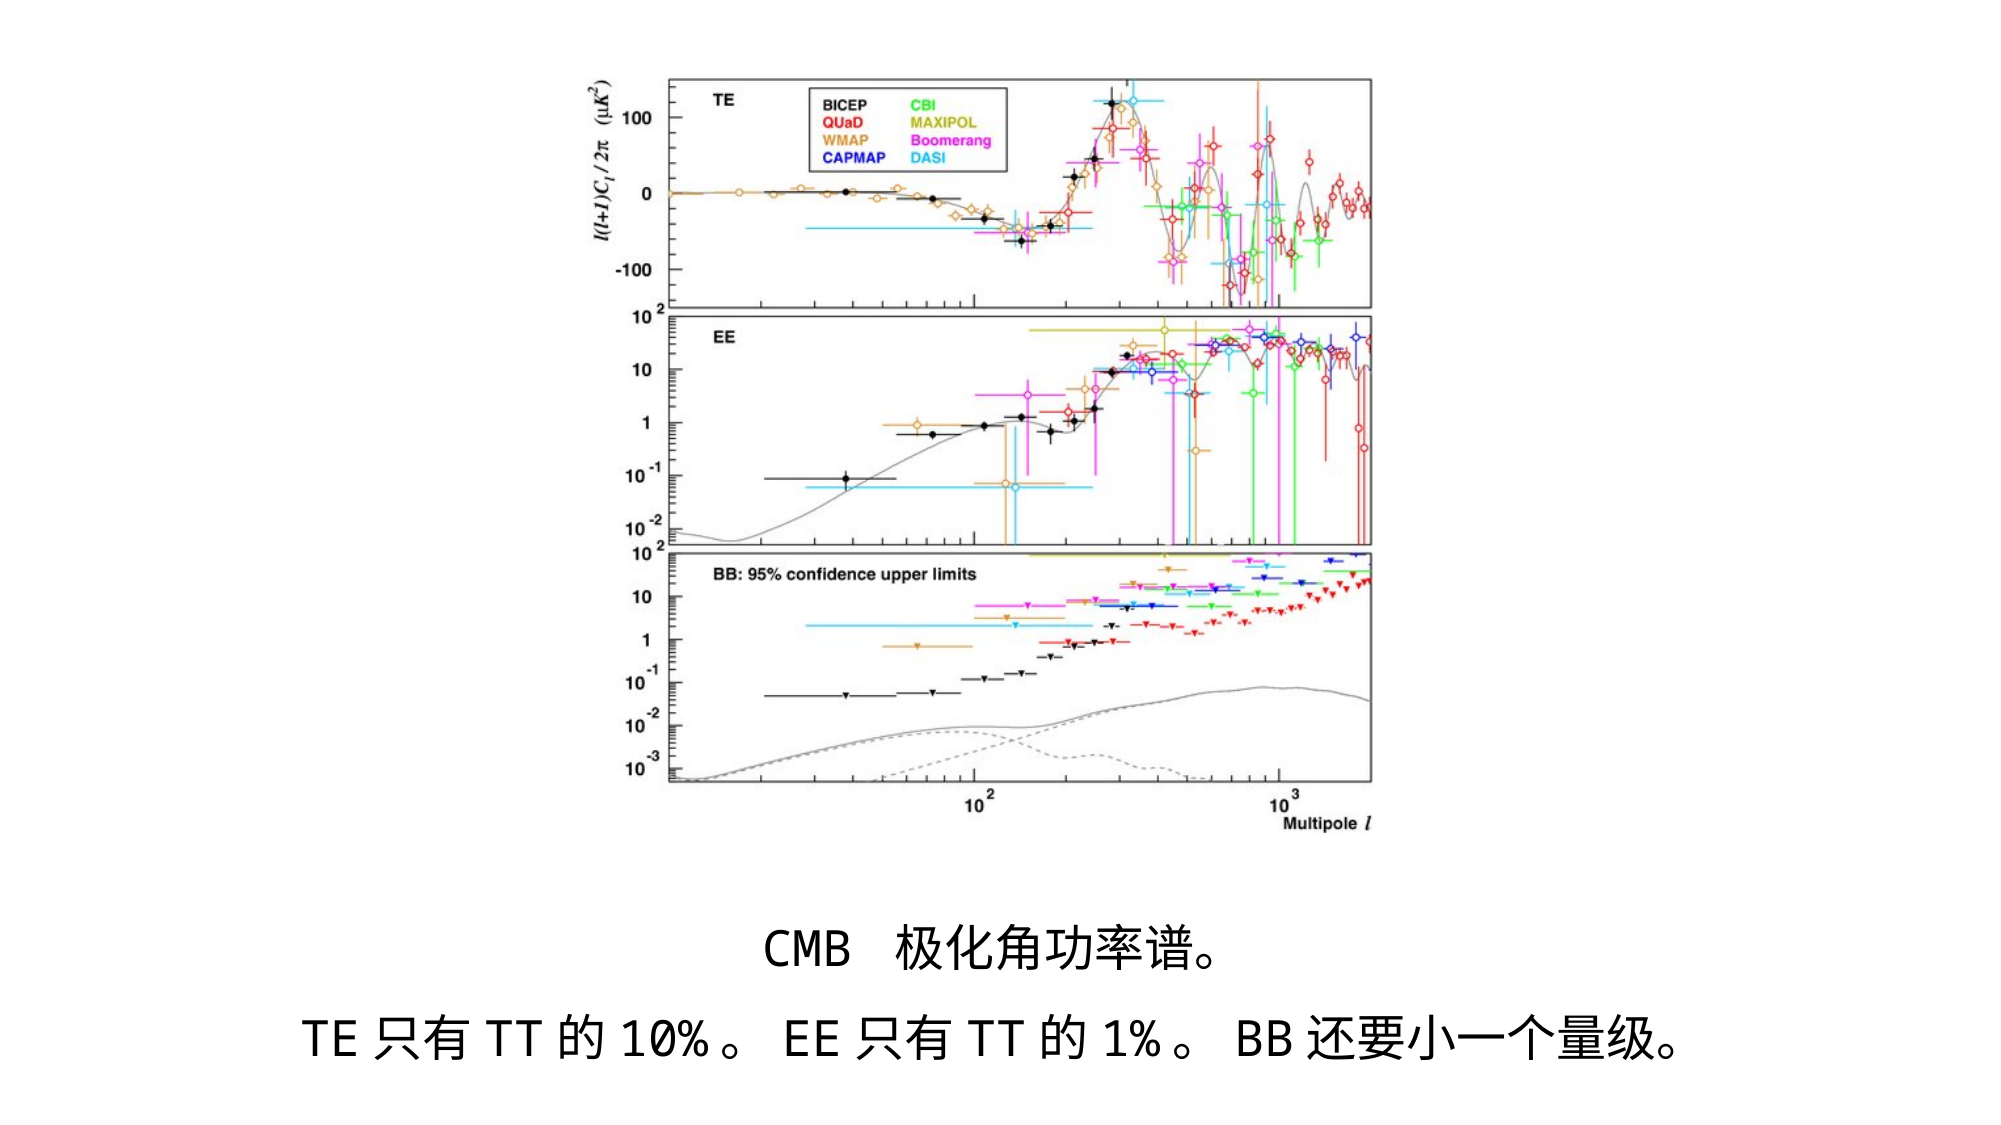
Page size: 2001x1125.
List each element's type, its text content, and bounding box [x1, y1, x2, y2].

picture [585, 77, 1421, 837]
text_box CMB 极化角功率谱。 TE只有TT的10%。EE只有TT的1%。BB还要小一个量级。 [285, 879, 1722, 1074]
